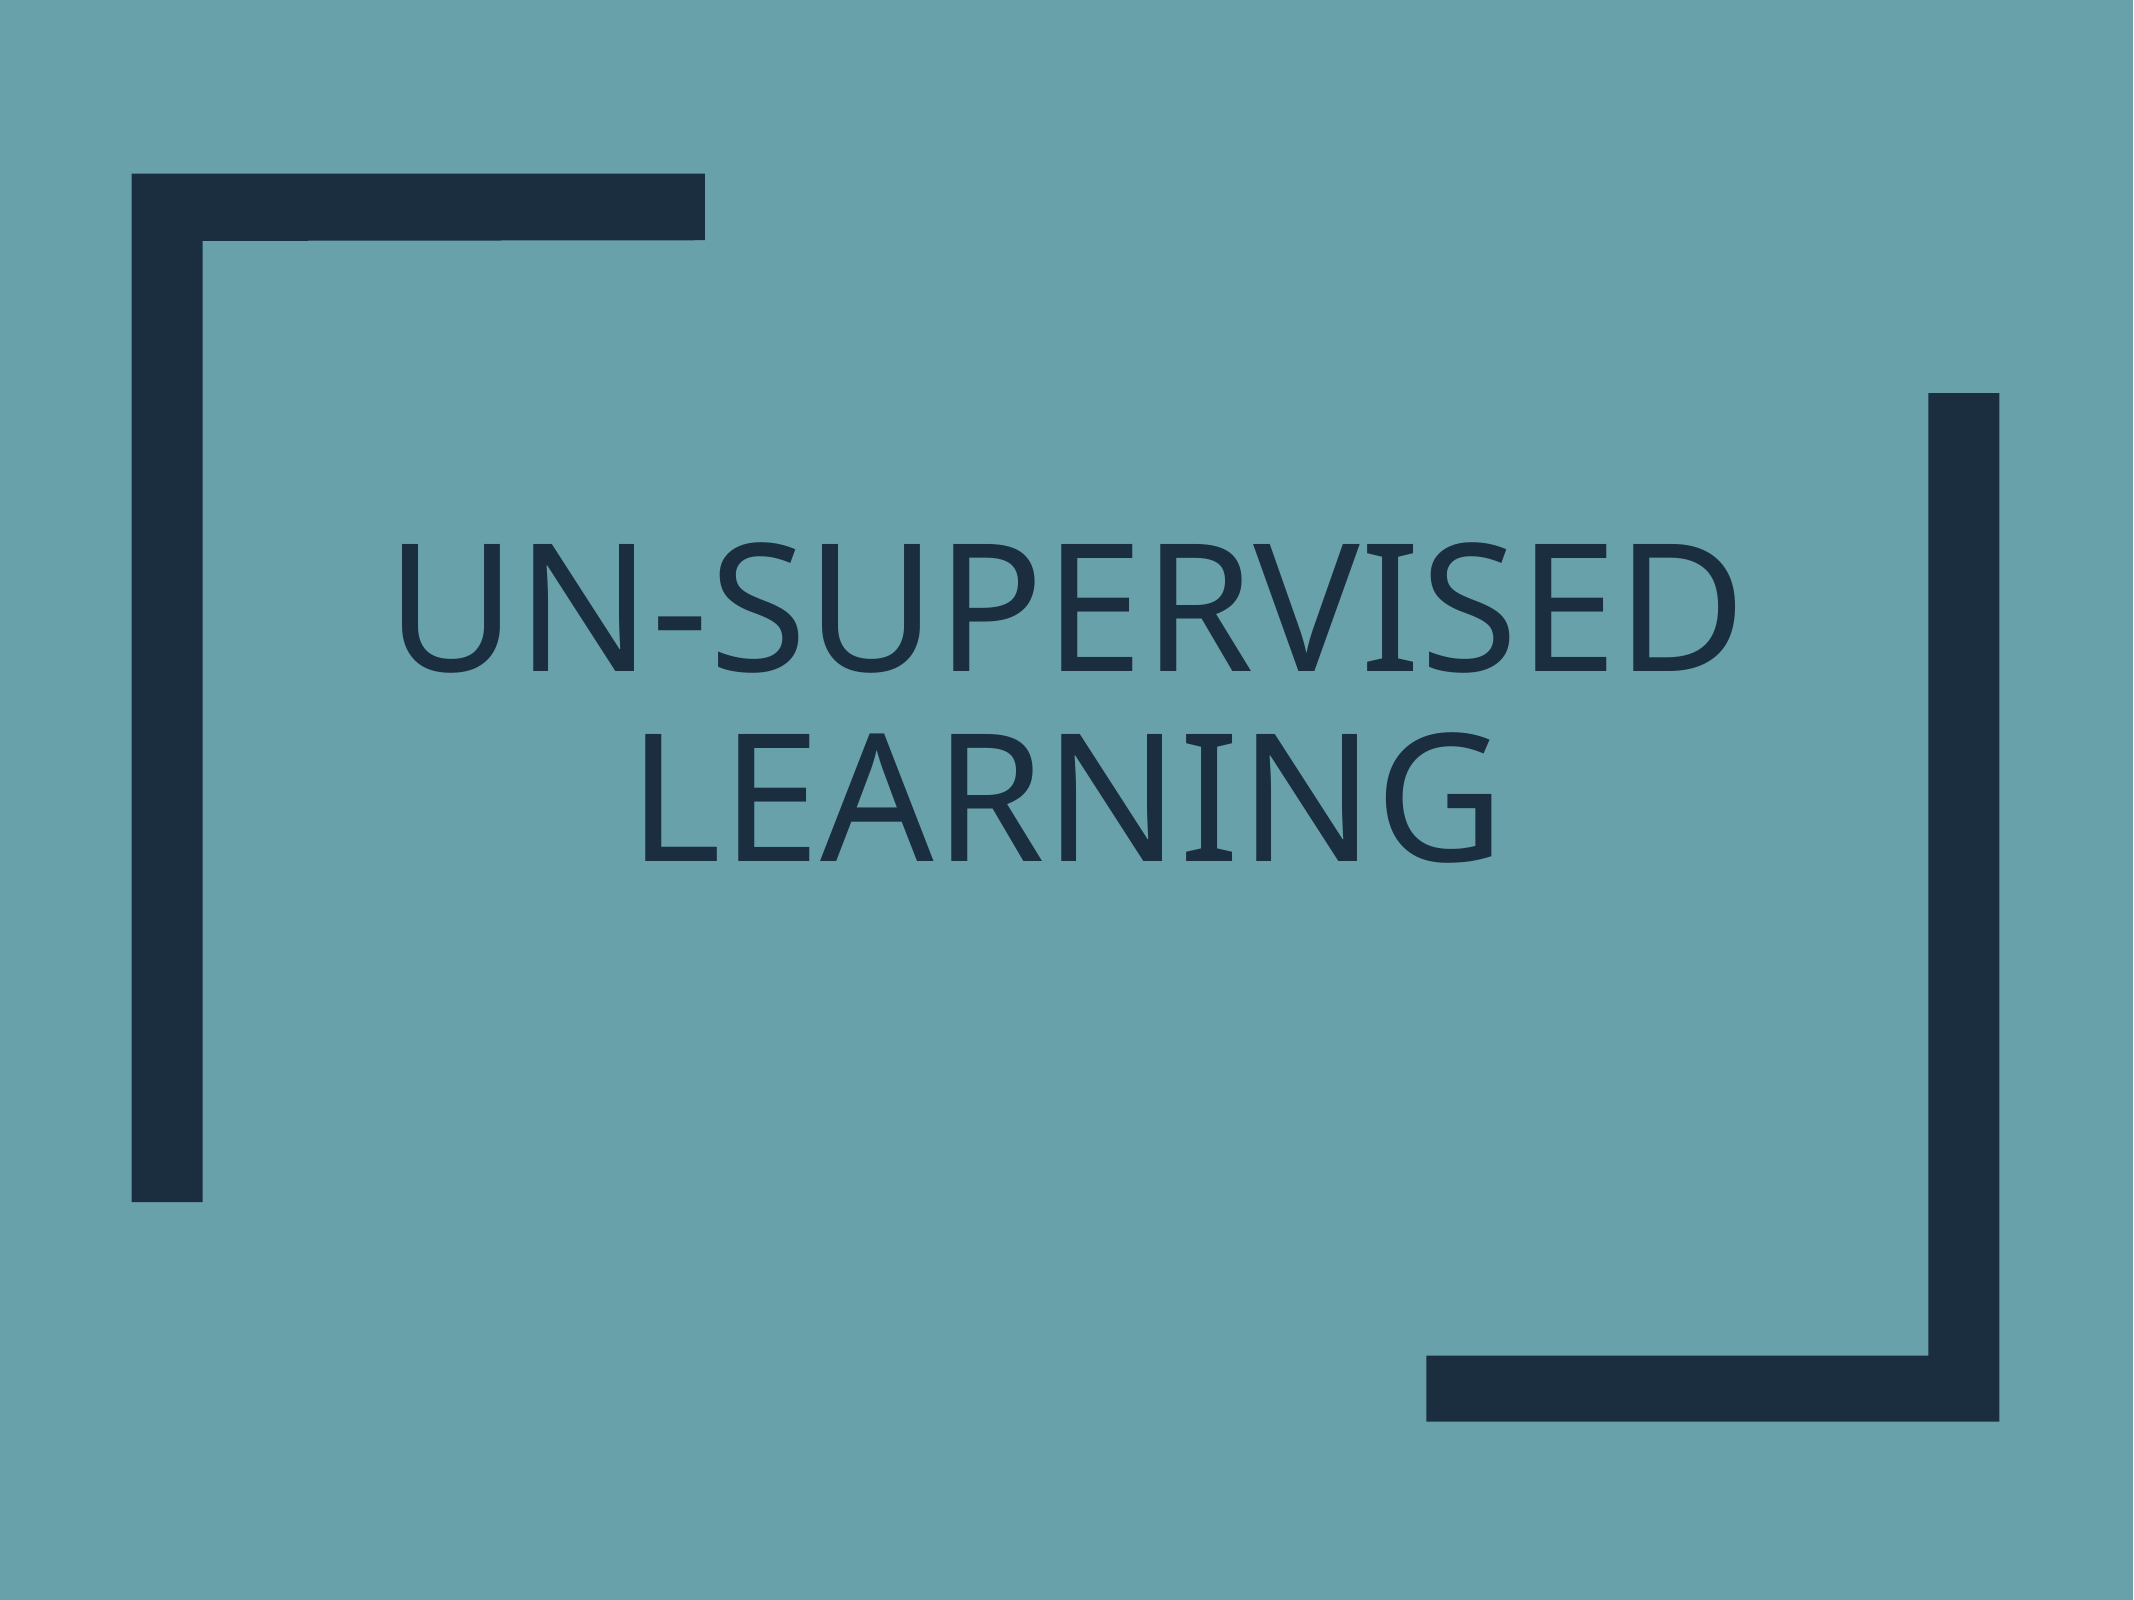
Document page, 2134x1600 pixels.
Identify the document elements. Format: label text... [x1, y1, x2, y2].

title Un-Supervised learning [335, 417, 1799, 907]
